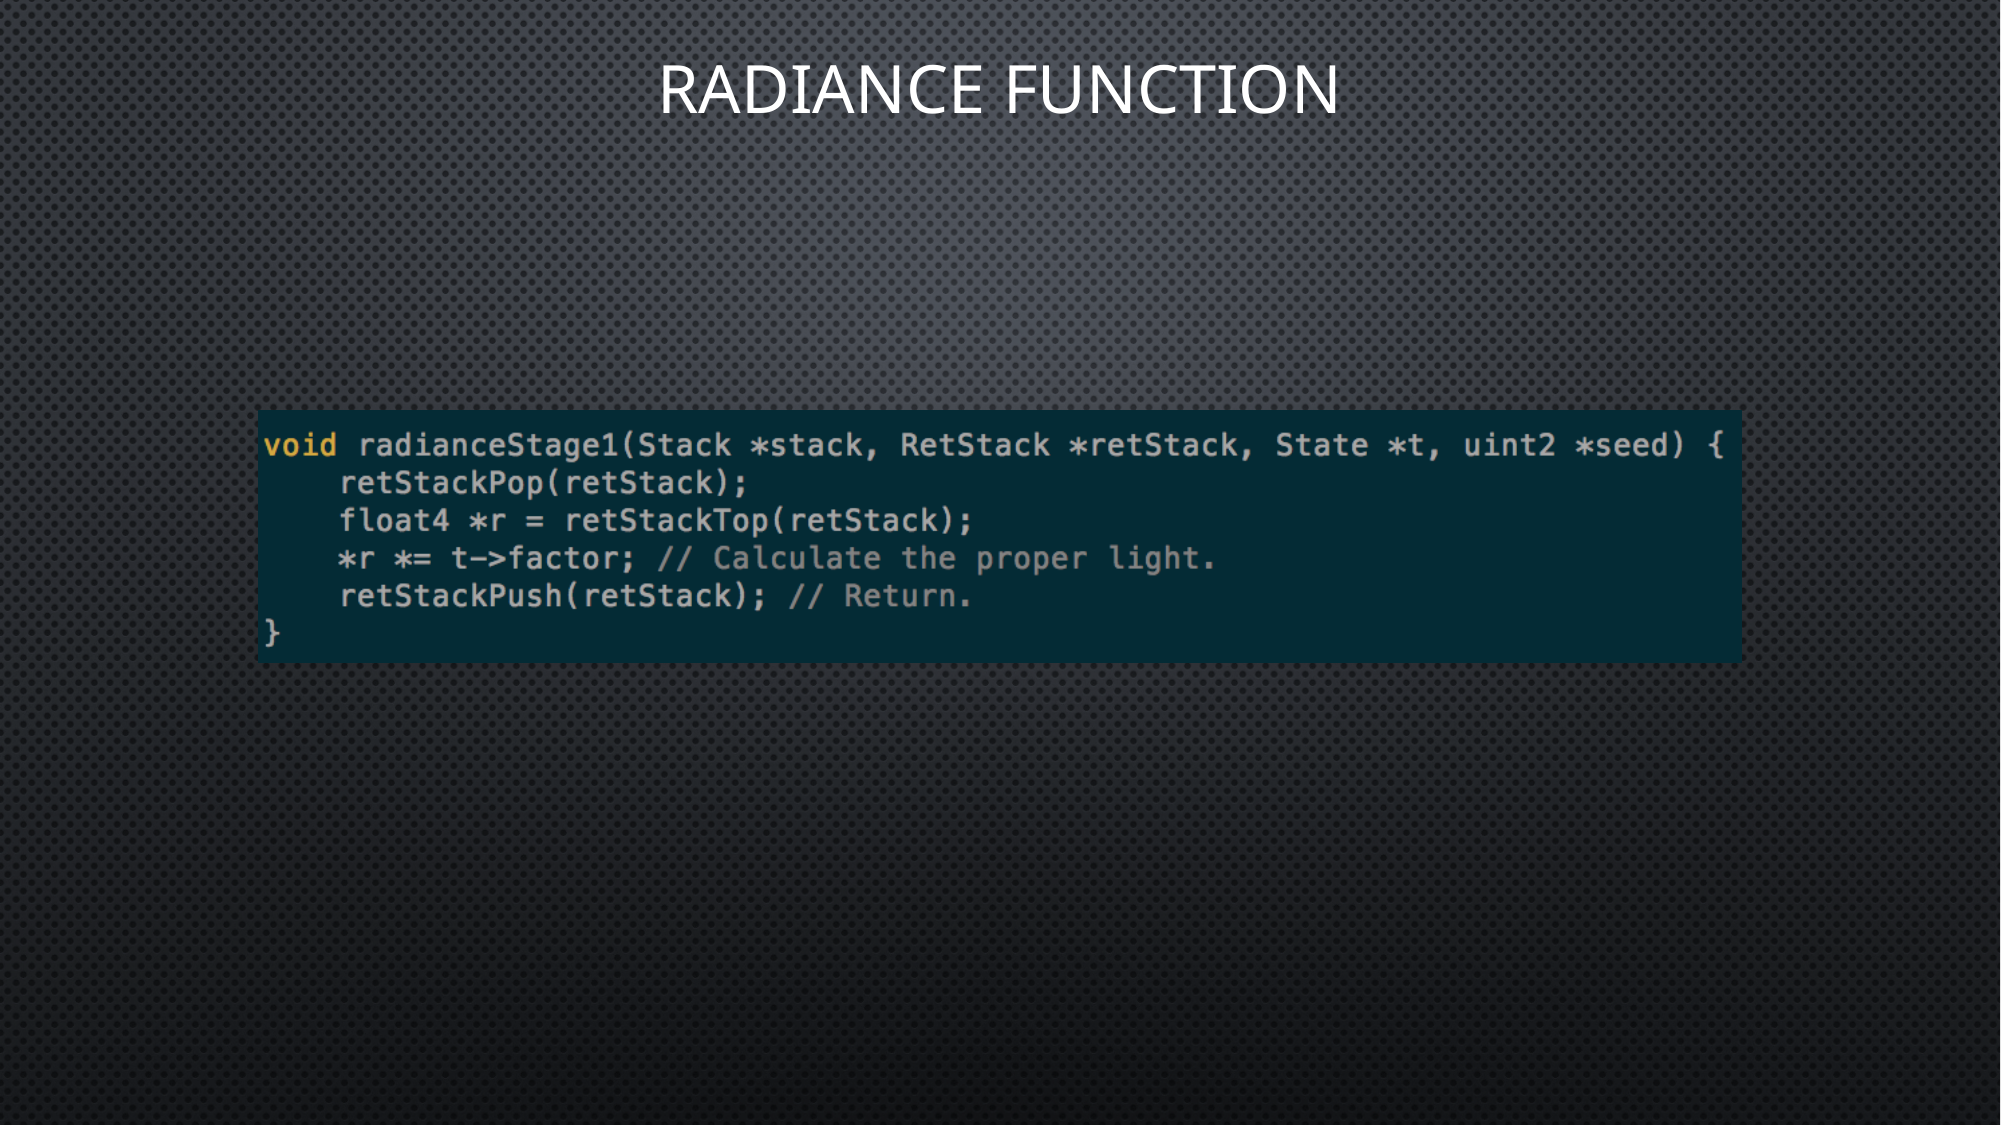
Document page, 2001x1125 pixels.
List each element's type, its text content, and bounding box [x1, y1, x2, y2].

picture [846, 584, 863, 606]
picture [564, 438, 579, 462]
picture [697, 438, 710, 457]
picture [568, 581, 576, 609]
picture [715, 546, 730, 570]
picture [716, 582, 732, 606]
picture [453, 589, 466, 607]
picture [1633, 438, 1649, 457]
picture [1409, 434, 1423, 455]
picture [659, 546, 673, 571]
picture [793, 514, 805, 531]
picture [962, 600, 969, 606]
picture [377, 438, 391, 457]
picture [339, 550, 356, 568]
picture [602, 472, 616, 493]
picture [584, 551, 599, 570]
picture [884, 514, 898, 532]
picture [903, 514, 916, 532]
picture [1576, 437, 1594, 455]
picture [509, 589, 523, 607]
picture [697, 507, 713, 531]
picture [902, 547, 916, 568]
picture [772, 438, 785, 457]
picture [343, 589, 355, 606]
picture [1034, 551, 1049, 575]
picture [509, 476, 524, 494]
picture [847, 432, 862, 455]
picture [810, 545, 824, 568]
picture [697, 469, 713, 493]
picture [341, 507, 354, 531]
picture [678, 476, 691, 494]
picture [1465, 438, 1479, 457]
picture [396, 584, 412, 607]
picture [809, 584, 823, 609]
picture [527, 434, 541, 455]
picture [1334, 434, 1348, 455]
picture [1709, 430, 1723, 459]
picture [736, 581, 745, 609]
picture [751, 437, 769, 455]
picture [264, 438, 280, 455]
picture [697, 589, 710, 607]
picture [640, 510, 654, 531]
picture [583, 476, 599, 494]
picture [1521, 434, 1535, 455]
picture [434, 589, 448, 607]
picture [549, 468, 557, 496]
picture [1110, 545, 1124, 568]
picture [999, 551, 1012, 568]
picture [358, 476, 374, 494]
picture [1315, 438, 1329, 457]
picture [489, 551, 505, 567]
picture [868, 449, 875, 461]
picture [377, 472, 391, 493]
picture [659, 514, 673, 532]
picture [1485, 432, 1499, 455]
picture [790, 584, 804, 609]
picture [922, 507, 938, 531]
picture [605, 551, 618, 568]
picture [396, 471, 412, 494]
picture [678, 514, 691, 532]
picture [526, 523, 543, 527]
picture [1127, 434, 1141, 455]
picture [1184, 547, 1198, 568]
picture [865, 510, 879, 531]
picture [621, 471, 637, 494]
picture [1296, 434, 1310, 455]
picture [941, 589, 954, 606]
picture [527, 551, 541, 570]
picture [453, 476, 466, 494]
picture [415, 472, 429, 493]
picture [924, 589, 937, 606]
picture [452, 547, 466, 568]
picture [361, 438, 374, 455]
picture [865, 589, 880, 607]
picture [1070, 437, 1088, 455]
picture [1074, 551, 1087, 568]
picture [1652, 432, 1666, 457]
picture [416, 432, 430, 455]
picture [453, 438, 466, 455]
picture [1165, 434, 1179, 455]
picture [621, 585, 635, 606]
picture [774, 506, 782, 533]
picture [568, 514, 580, 531]
picture [621, 508, 637, 532]
picture [1166, 545, 1179, 568]
picture [1540, 433, 1554, 455]
picture [1614, 438, 1630, 457]
picture [791, 551, 804, 570]
picture [659, 585, 673, 606]
picture [583, 438, 599, 457]
picture [978, 551, 993, 575]
picture [996, 438, 1010, 457]
picture [790, 434, 804, 455]
picture [509, 545, 523, 568]
picture [586, 589, 599, 606]
picture [1243, 449, 1250, 461]
picture [640, 472, 654, 493]
picture [509, 433, 524, 457]
picture [1146, 551, 1160, 575]
picture [526, 516, 543, 520]
picture [828, 438, 841, 457]
picture [284, 438, 299, 457]
picture [528, 589, 541, 607]
picture [395, 550, 430, 568]
picture [1016, 438, 1029, 457]
picture [602, 589, 618, 607]
picture [528, 476, 543, 500]
picture [640, 584, 655, 607]
picture [943, 506, 951, 533]
picture [343, 476, 355, 493]
picture [546, 438, 560, 457]
picture [755, 600, 762, 611]
picture [659, 476, 673, 494]
picture [415, 510, 429, 531]
picture [377, 514, 393, 532]
picture [884, 585, 898, 606]
picture [846, 508, 862, 532]
picture [1108, 438, 1124, 457]
picture [493, 514, 505, 531]
picture [433, 508, 449, 531]
picture [472, 469, 488, 493]
picture [940, 434, 954, 455]
picture [640, 433, 655, 457]
picture [625, 430, 632, 458]
picture [490, 584, 505, 606]
picture [358, 589, 374, 607]
picture [304, 432, 318, 455]
text_box Radiance function [0, 19, 2000, 154]
picture [1597, 438, 1610, 457]
picture [434, 438, 448, 457]
picture [734, 514, 749, 532]
picture [1203, 438, 1216, 457]
picture [1503, 438, 1516, 455]
picture [470, 512, 487, 531]
picture [1052, 551, 1068, 570]
picture [360, 507, 374, 531]
picture [583, 514, 599, 532]
picture [472, 438, 485, 457]
picture [903, 589, 916, 607]
picture [602, 510, 616, 531]
picture [718, 468, 726, 496]
picture [396, 432, 410, 457]
picture [1184, 438, 1198, 457]
picture [568, 476, 580, 493]
picture [902, 433, 919, 455]
picture [961, 525, 969, 536]
picture [734, 551, 748, 570]
picture [753, 514, 768, 537]
picture [959, 433, 974, 457]
picture [809, 438, 823, 457]
picture [547, 582, 560, 606]
picture [1389, 437, 1407, 455]
picture [415, 585, 429, 606]
picture [1352, 438, 1368, 457]
picture [659, 434, 673, 455]
picture [1035, 432, 1049, 455]
picture [434, 476, 448, 494]
picture [1015, 551, 1030, 570]
picture [1093, 438, 1105, 455]
picture [827, 510, 841, 531]
picture [1223, 432, 1237, 455]
picture [754, 545, 768, 568]
picture [1430, 449, 1437, 461]
picture [1674, 430, 1683, 458]
picture [603, 433, 618, 455]
picture [846, 547, 860, 568]
picture [865, 551, 880, 570]
picture [714, 508, 732, 531]
picture [921, 438, 937, 457]
picture [266, 619, 280, 648]
picture [361, 551, 374, 568]
picture [1146, 433, 1162, 457]
picture [489, 438, 505, 457]
picture [624, 562, 631, 574]
picture [716, 432, 730, 455]
picture [565, 547, 579, 568]
picture [677, 589, 691, 607]
picture [396, 514, 410, 532]
picture [547, 551, 560, 570]
picture [1129, 545, 1143, 568]
picture [677, 438, 691, 457]
picture [977, 434, 991, 455]
picture [940, 551, 955, 570]
picture [922, 545, 935, 568]
picture [1277, 433, 1293, 457]
picture [321, 432, 335, 457]
picture [625, 551, 631, 558]
picture [827, 551, 841, 570]
picture [472, 582, 488, 606]
picture [490, 471, 505, 493]
picture [677, 546, 691, 571]
picture [377, 585, 391, 606]
picture [808, 514, 824, 532]
picture [736, 487, 744, 498]
picture [772, 551, 785, 570]
